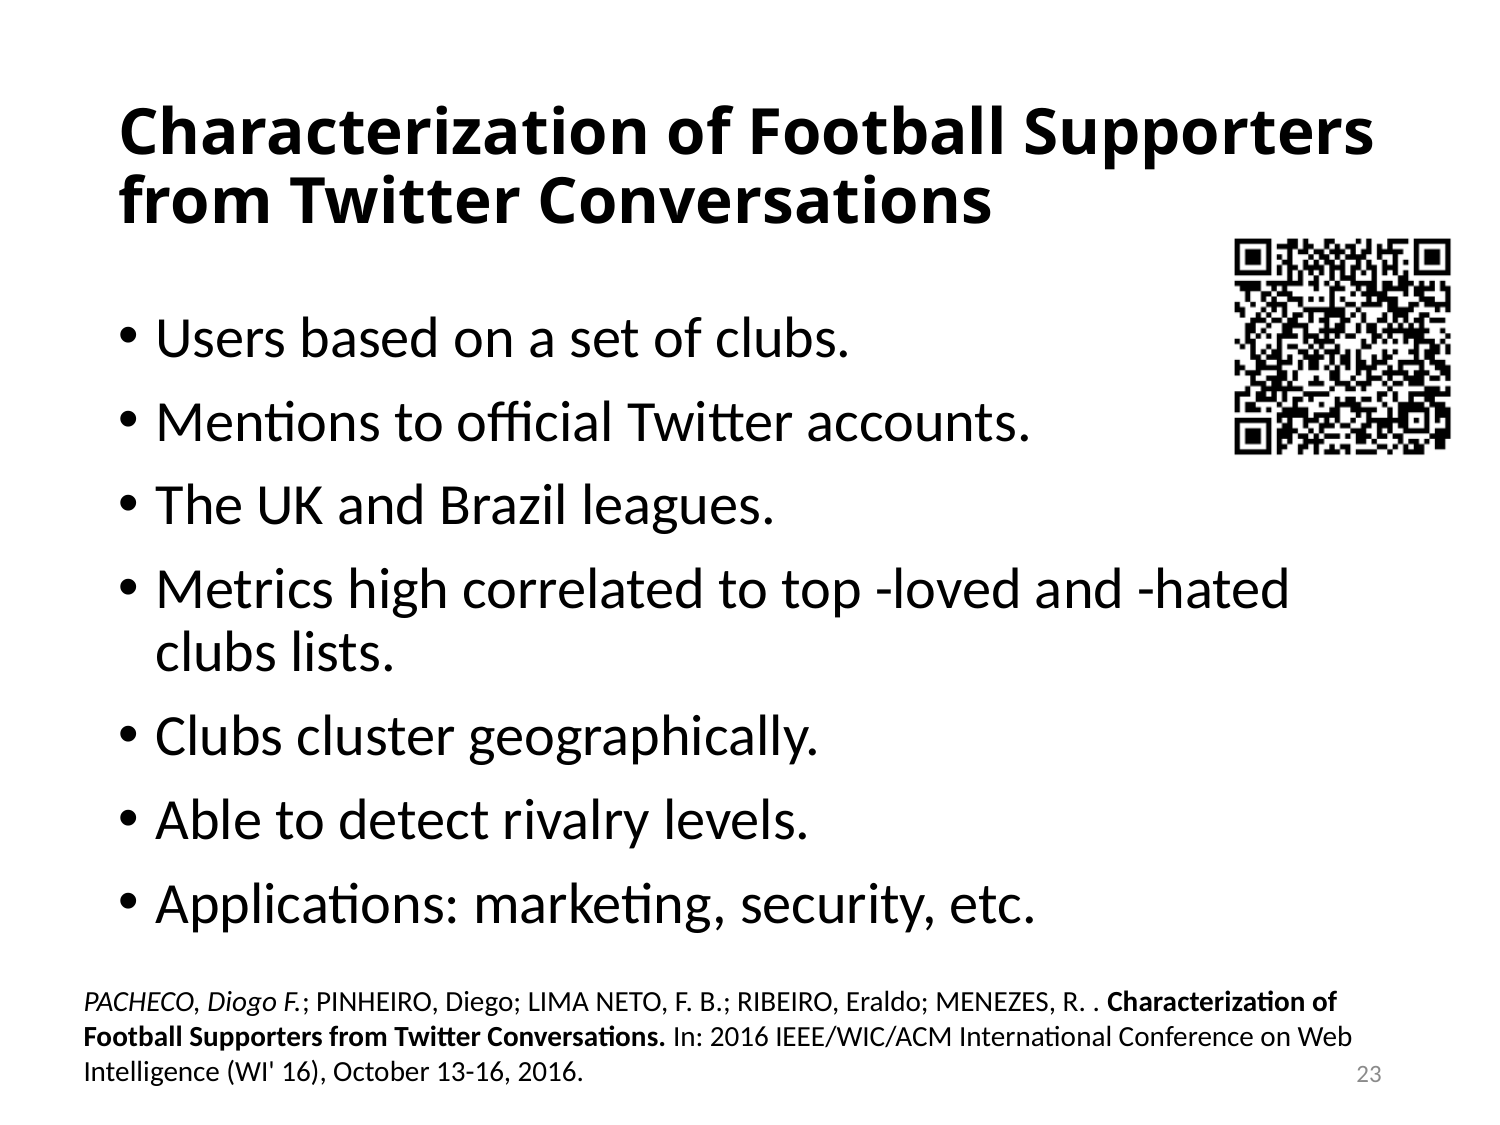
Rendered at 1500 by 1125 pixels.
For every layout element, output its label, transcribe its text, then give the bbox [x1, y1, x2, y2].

list Users based on a set of clubs. Mentions to official Twitter accounts. The UK and Brazil leagues. Metrics high correlated to top -loved and -hated clubs lists. Clubs cluster geographically. Able to detect rivalry levels. Applications: marketing, security, etc. [103, 299, 1397, 974]
text_box PACHECO, Diogo F.; PINHEIRO, Diego; LIMA NETO, F. B.; RIBEIRO, Eraldo; MENEZES, R. . Characterization of Football Supporters from Twitter Conversations. In: 2016 IEEE/WIC/ACM International Conference on Web Intelligence (WI' 16), October 13-16, 2016. [68, 974, 1455, 1095]
picture [1228, 232, 1455, 459]
title Characterization of Football Supporters from Twitter Conversations [103, 59, 1397, 278]
slide_number 23 [1059, 1042, 1397, 1103]
